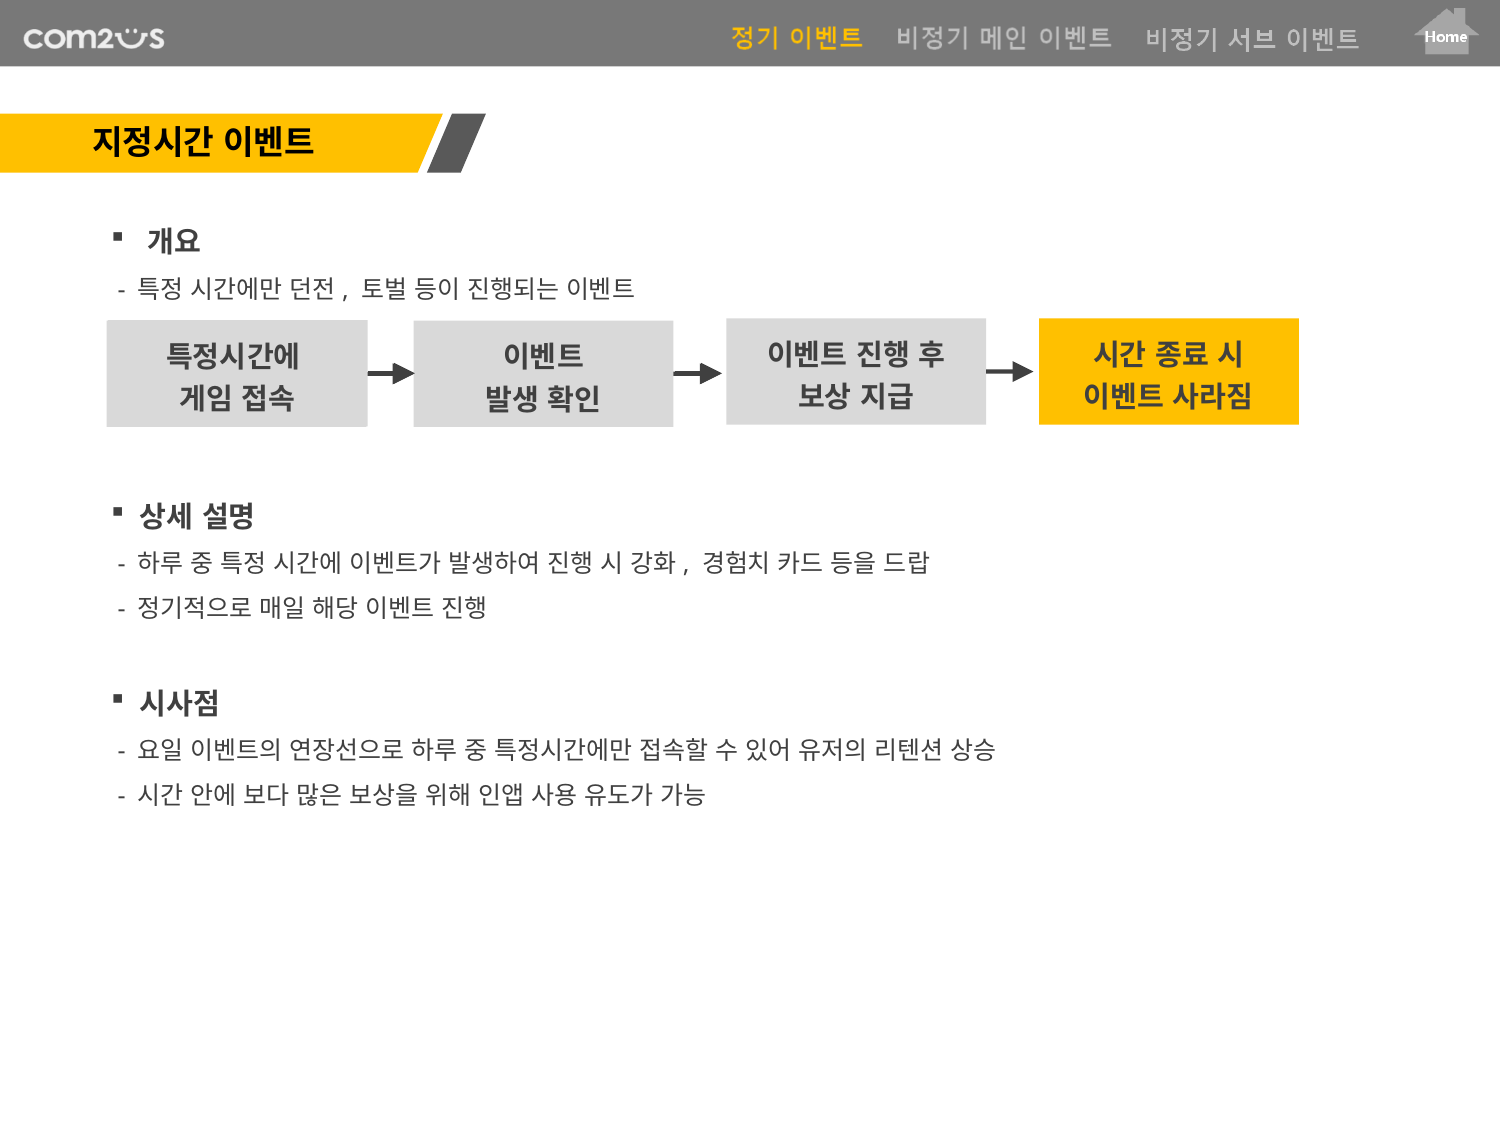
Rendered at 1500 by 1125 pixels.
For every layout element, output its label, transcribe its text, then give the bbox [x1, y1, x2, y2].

text_box [424, 111, 488, 175]
text_box 지정시간 이벤트 [0, 113, 408, 169]
text_box 시간 종료 시 이벤트 사라짐 [1037, 316, 1301, 427]
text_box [0, 0, 1500, 67]
picture [714, 11, 1377, 61]
text_box 특정시간에 게임 접속 [106, 318, 370, 428]
picture [1411, 6, 1480, 55]
text_box 이벤트 진행 후 보상 지급 [724, 316, 988, 427]
text_box [0, 111, 445, 175]
text_box 이벤트 발생 확인 [412, 319, 676, 429]
text_box 개요 - 특정 시간에만 던전, 토벌 등이 진행되는 이벤트 [96, 198, 1258, 311]
text_box 상세 설명 - 하루 중 특정 시간에 이벤트가 발생하여 진행 시 강화, 경험치 카드 등을 드랍 - 정기적으로 매일 해당 이벤트 진행 시사점 - 요일 이벤트의 연장선으로 하루 중 특정시간에만 접속할 수 있어 유저의 리텐션 상승 - 시간 안에 보다 많은 보상을 위해 인앱 사용 유도가 가능 [96, 473, 1199, 818]
